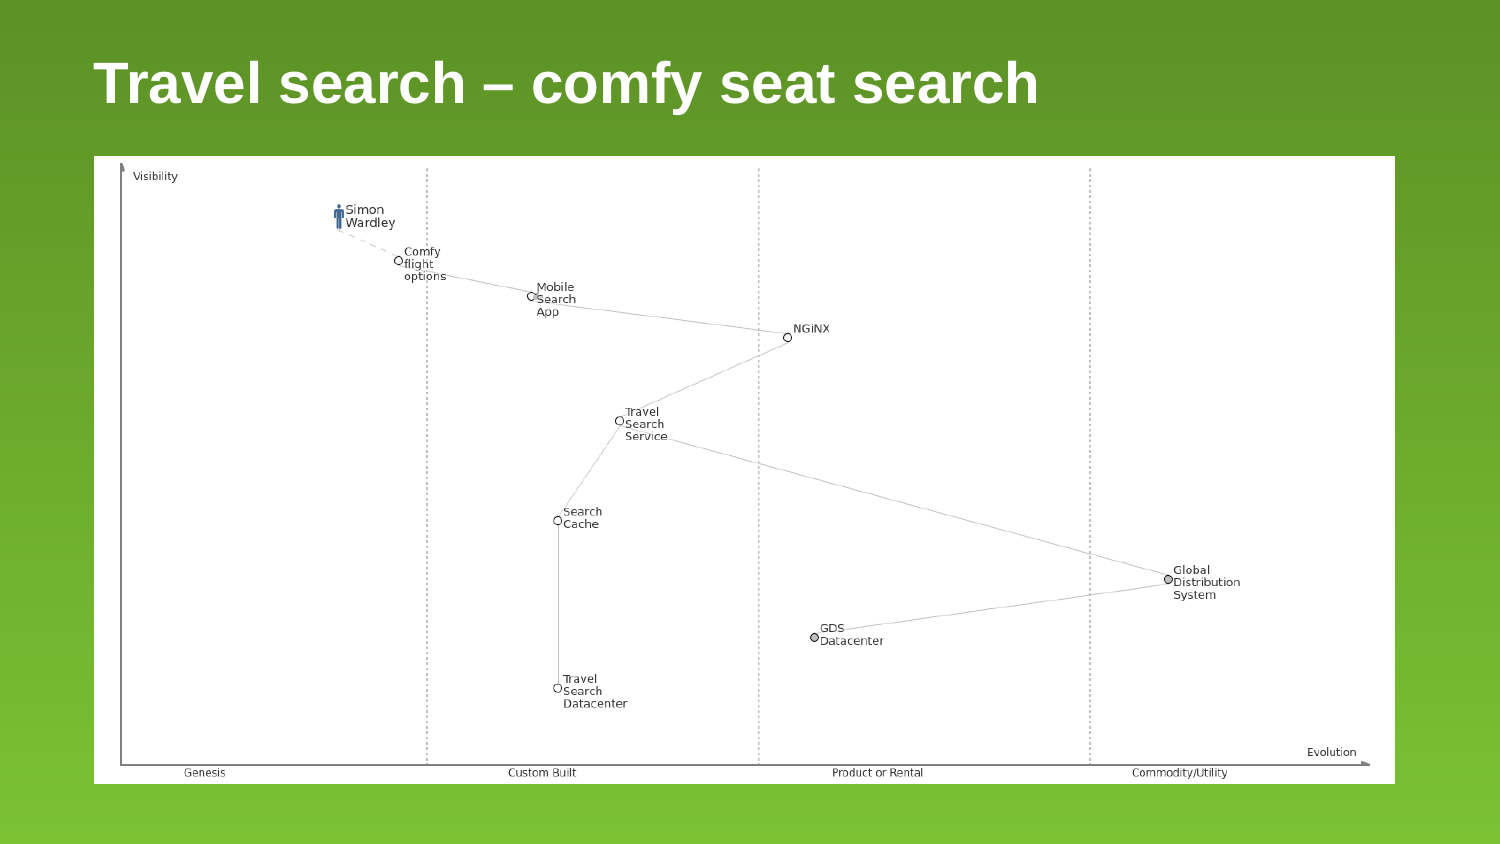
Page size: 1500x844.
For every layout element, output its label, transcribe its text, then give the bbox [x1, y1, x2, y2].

text_box Travel search – comfy seat search [78, 37, 1294, 198]
picture [94, 156, 1396, 785]
